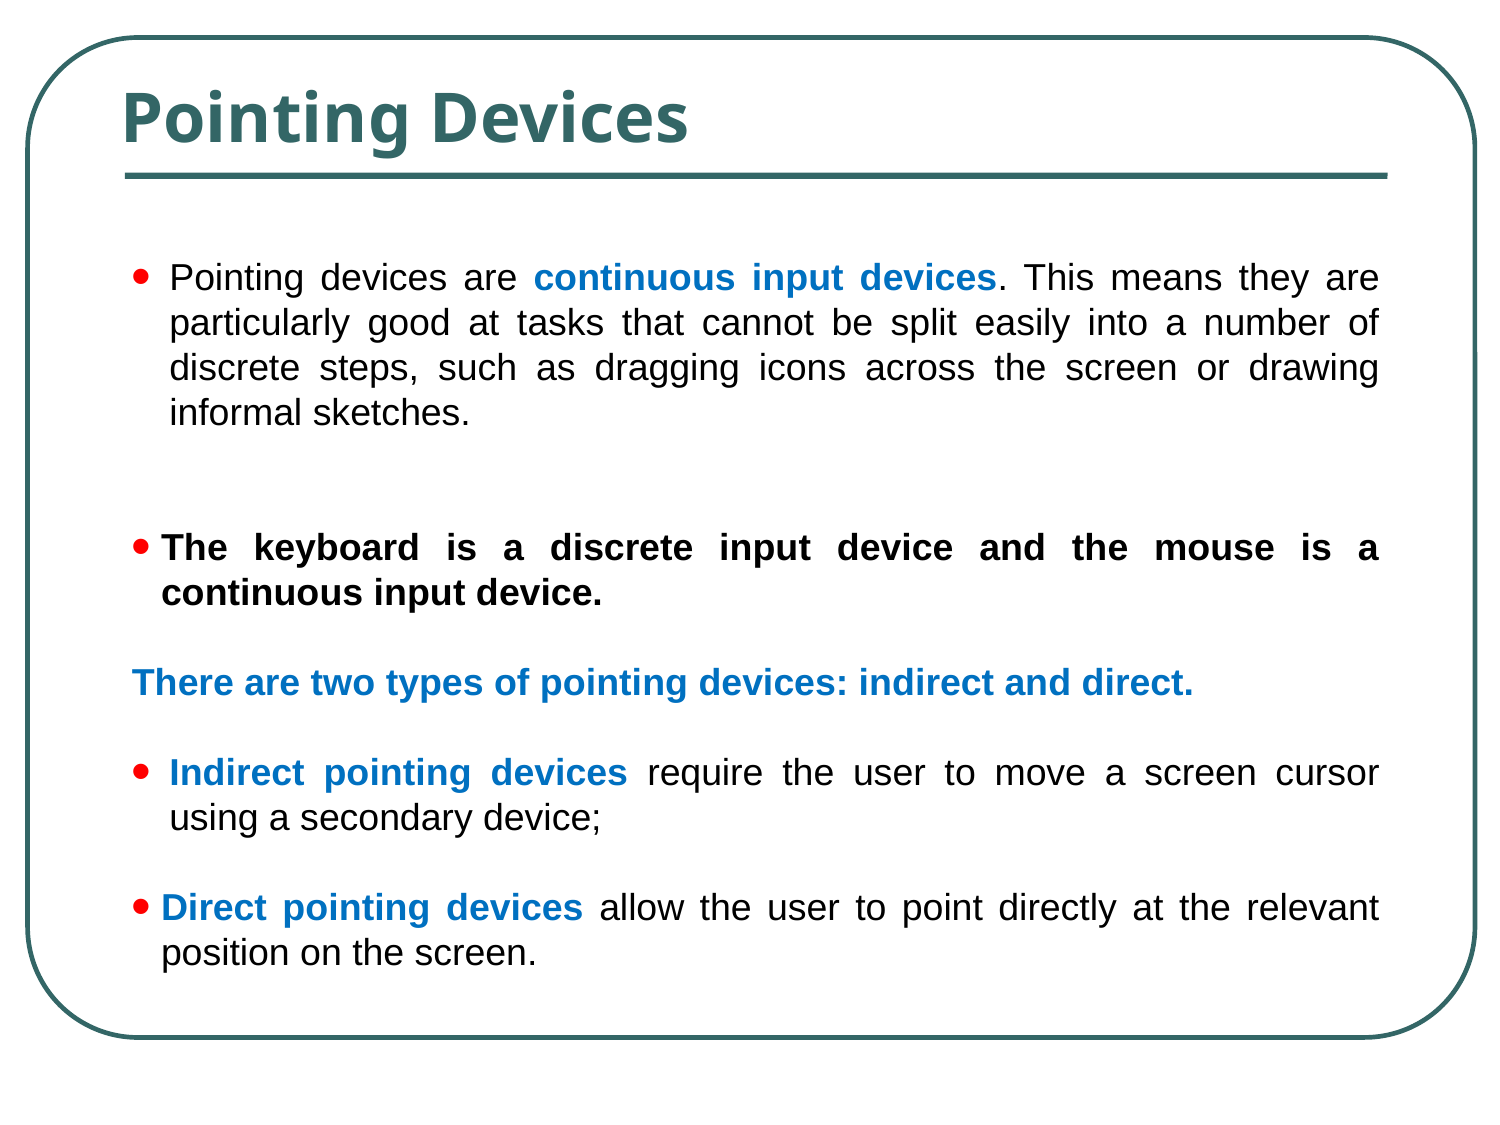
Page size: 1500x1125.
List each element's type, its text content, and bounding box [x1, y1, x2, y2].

text_box Pointing devices are continuous input devices. This means they are particularly good at tasks that cannot be split easily into a number of discrete steps, such as dragging icons across the screen or drawing informal sketches. The keyboard is a discrete input device and the mouse is a continuous input device. There are two types of pointing devices: indirect and direct. Indirect pointing devices require the user to move a screen cursor using a secondary device; Direct pointing devices allow the user to point directly at the relevant position on the screen. [117, 246, 1395, 1116]
title Pointing Devices [105, 0, 1434, 165]
